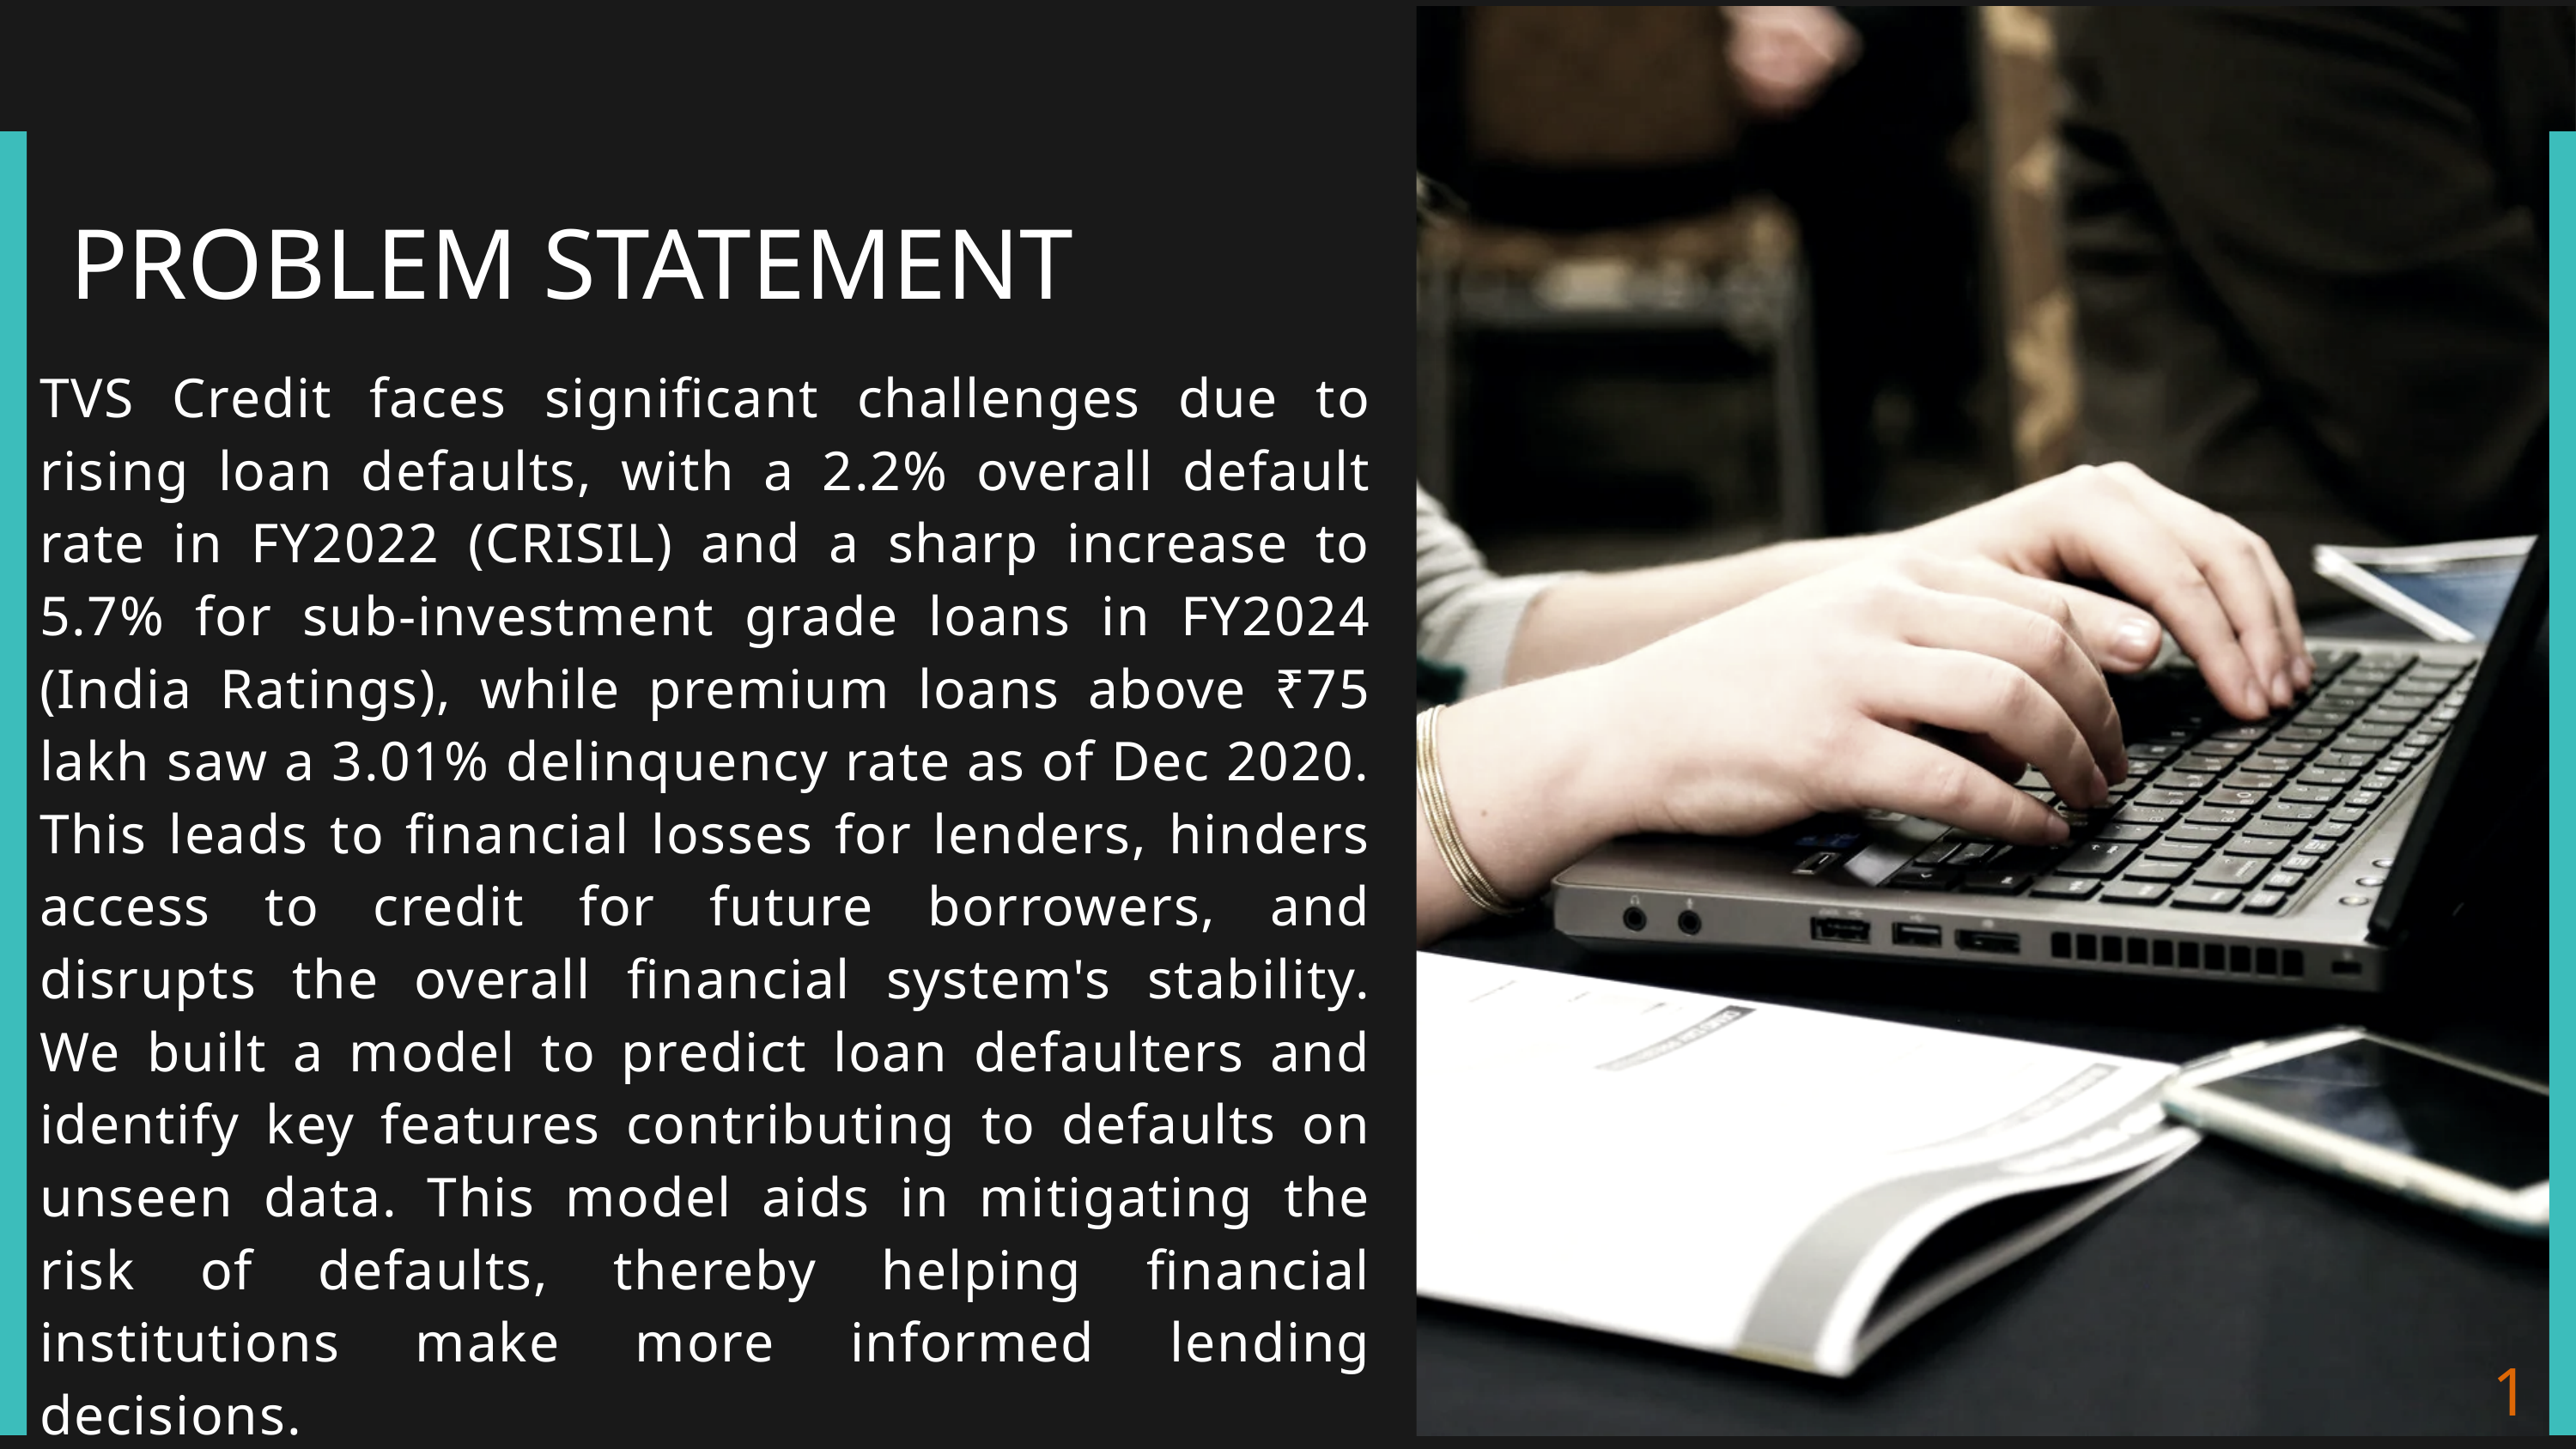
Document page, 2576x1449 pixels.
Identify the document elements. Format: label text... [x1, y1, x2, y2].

text_box TVS Credit faces significant challenges due to rising loan defaults, with a 2.2% overall default rate in FY2022 (CRISIL) and a sharp increase to 5.7% for sub-investment grade loans in FY2024 (India Ratings), while premium loans above ₹75 lakh saw a 3.01% delinquency rate as of Dec 2020. This leads to financial losses for lenders, hinders access to credit for future borrowers, and disrupts the overall financial system's stability. We built a model to predict loan defaulters and identify key features contributing to defaults on unseen data. This model aids in mitigating the risk of defaults, thereby helping financial institutions make more informed lending decisions. [39, 355, 1374, 1446]
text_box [1416, 6, 2576, 1436]
text_box [0, 131, 27, 1435]
text_box PROBLEM STATEMENT [70, 177, 1311, 319]
